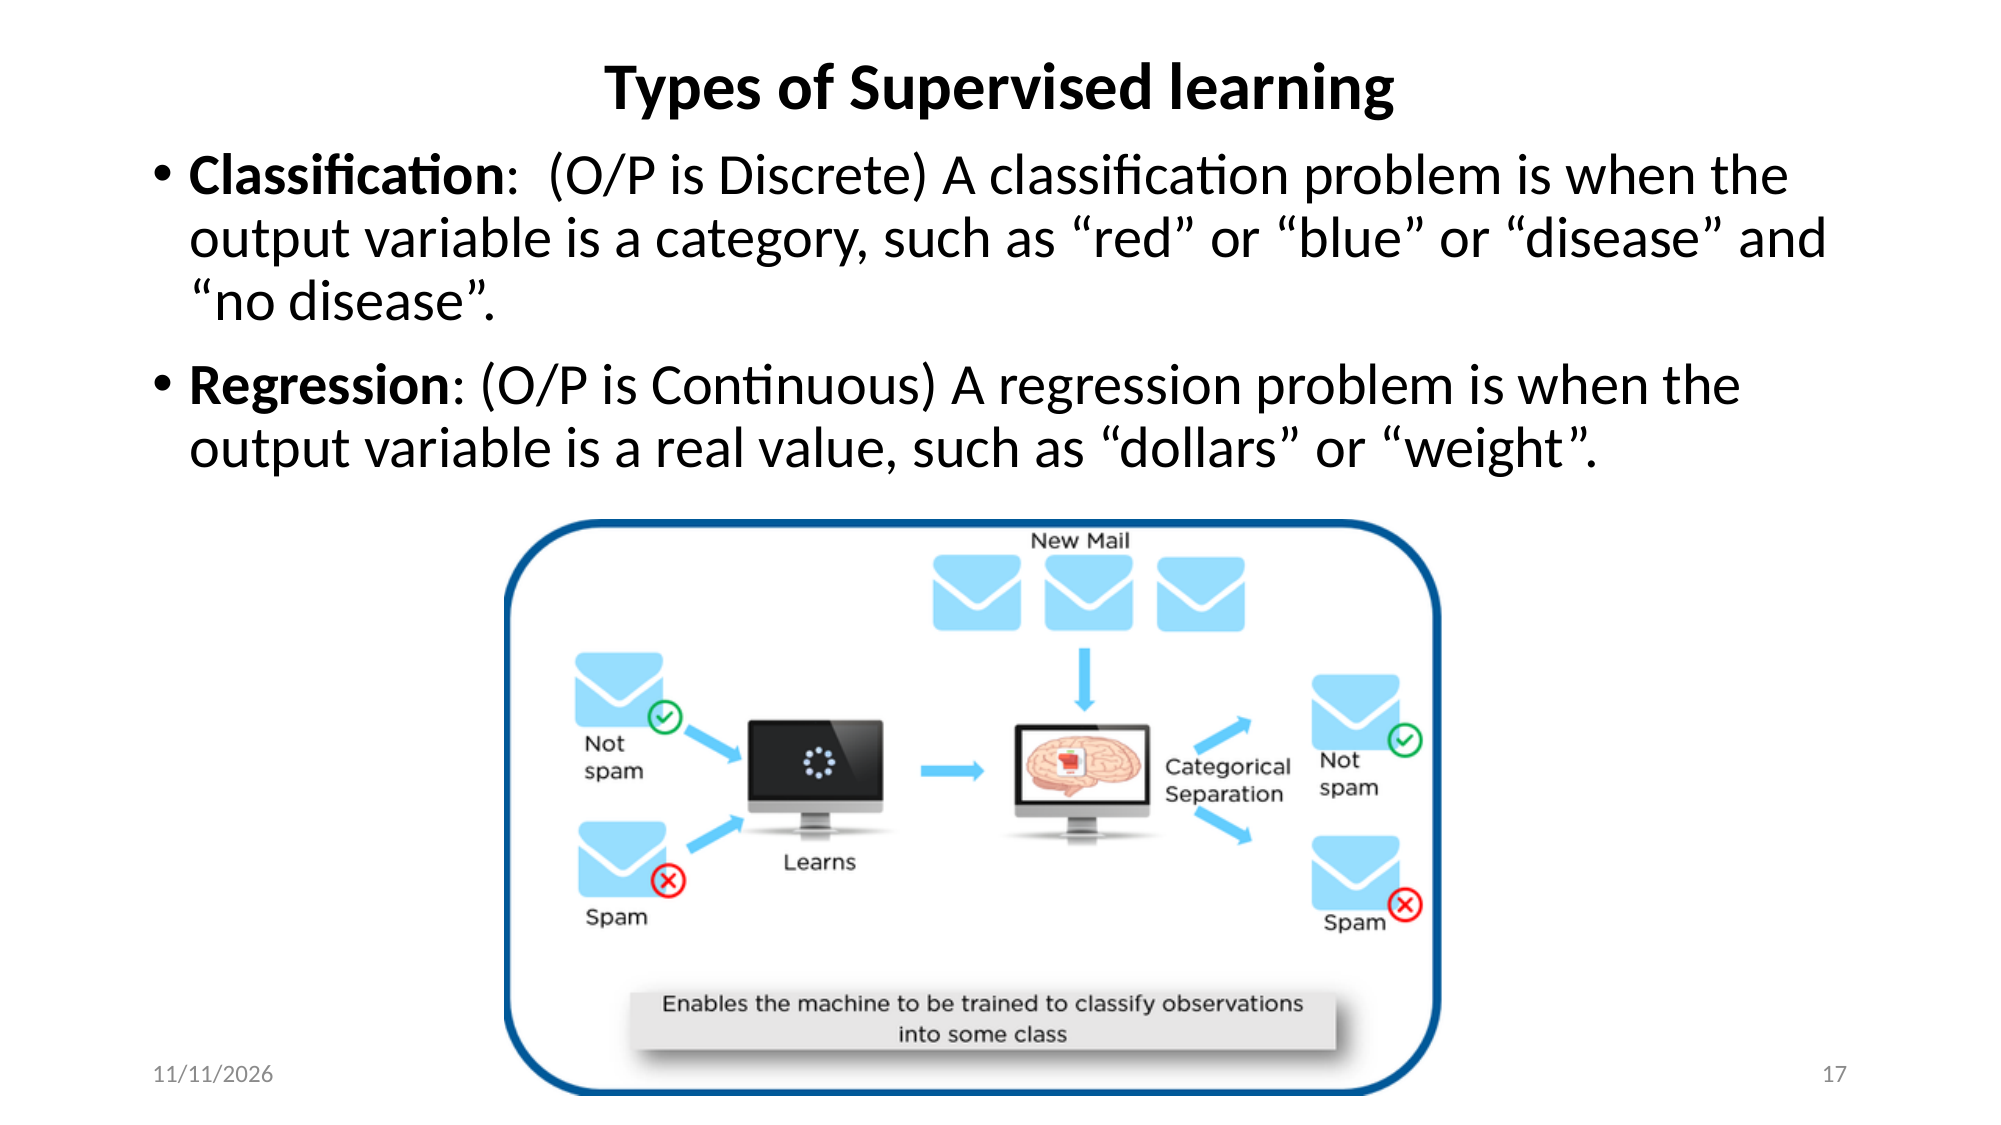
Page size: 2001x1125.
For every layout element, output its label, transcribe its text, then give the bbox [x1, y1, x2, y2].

slide_number 17 [1412, 1042, 1863, 1103]
list Types of Supervised learning Classification: (O/P is Discrete) A classification problem is when the output variable is a category, such as “red” or “blue” or “disease” and “no disease”. Regression: (O/P is Continuous) A regression problem is when the output variable is a real value, such as “dollars” or “weight”. [137, 44, 1863, 1014]
picture [504, 519, 1445, 1096]
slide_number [137, 1042, 588, 1103]
